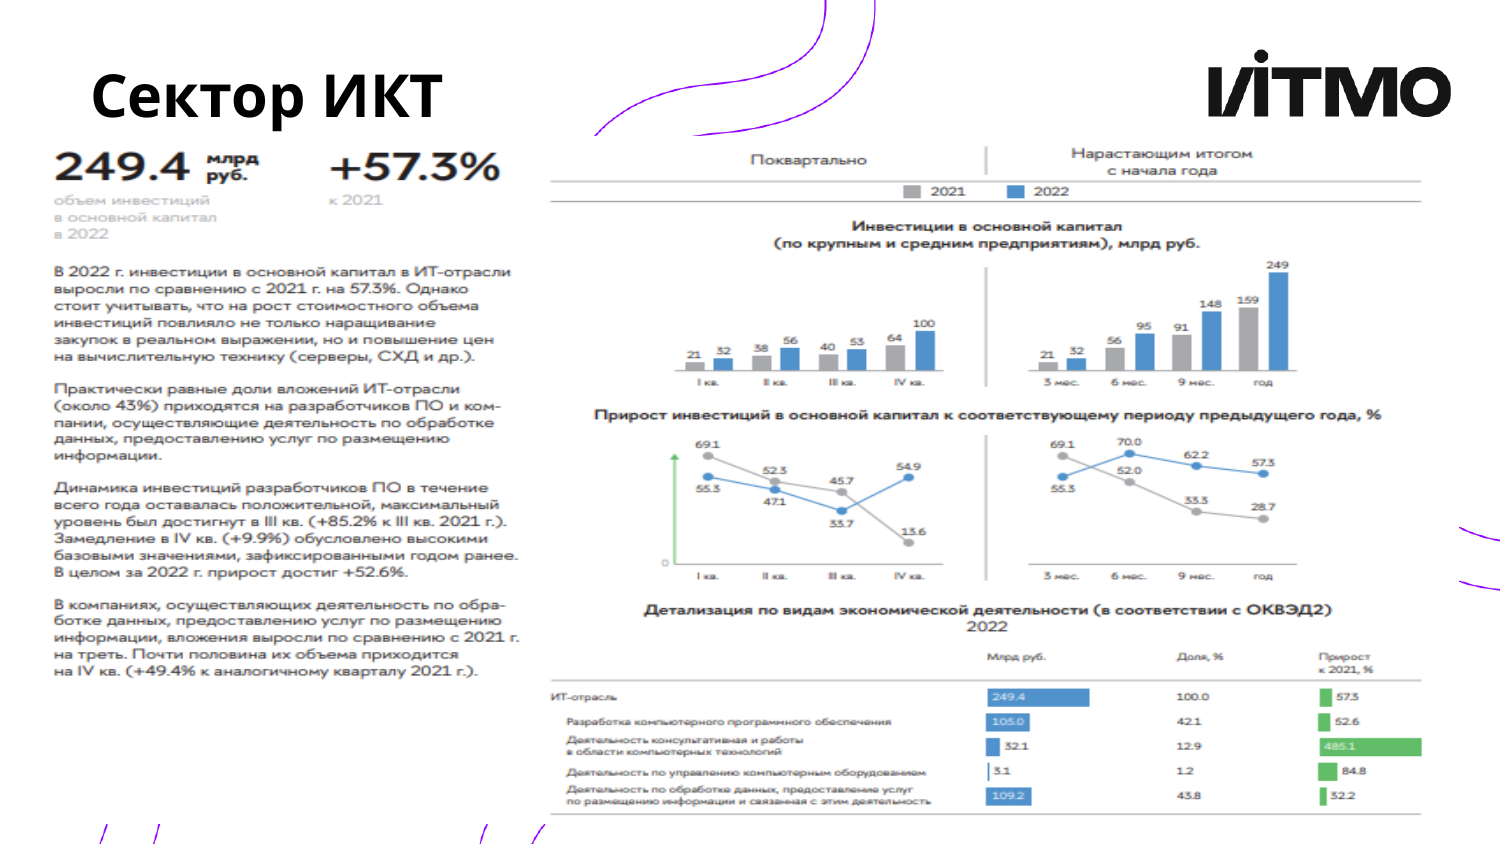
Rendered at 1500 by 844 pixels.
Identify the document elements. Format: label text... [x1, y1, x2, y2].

title Сектор ИКТ [75, 50, 1195, 135]
picture [0, 0, 1500, 844]
